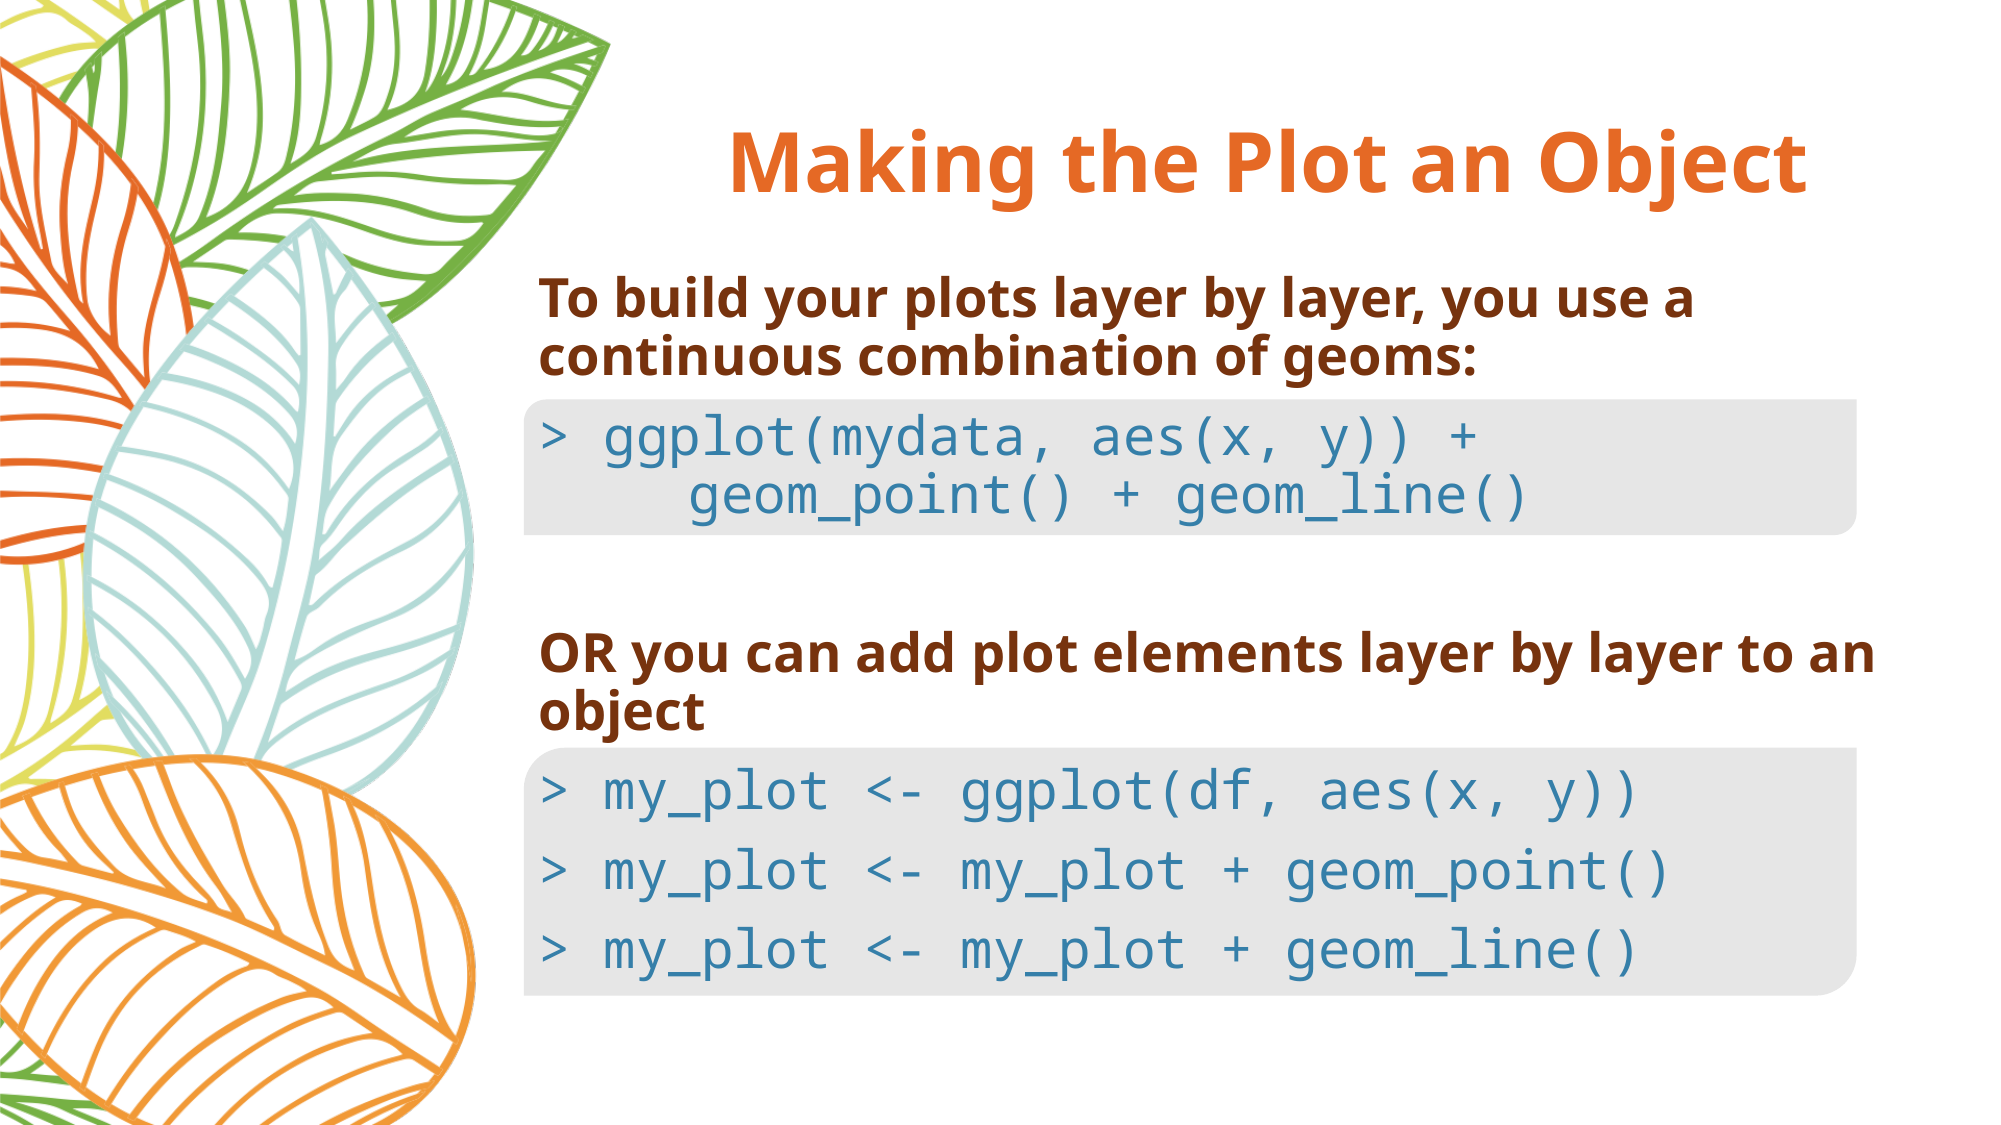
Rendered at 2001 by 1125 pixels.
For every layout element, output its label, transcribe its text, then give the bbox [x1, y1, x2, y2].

list To build your plots layer by layer, you use a continuous combination of geoms: > ggplot(mydata, aes(x, y)) + geom_point() + geom_line() OR you can add plot elements layer by layer to an object > my_plot <- ggplot(df, aes(x, y)) > my_plot <- my_plot + geom_point() > my_plot <- my_plot + geom_line() [523, 262, 1935, 1058]
picture [0, 0, 611, 1125]
title Making the Plot an Object [601, 113, 1935, 262]
